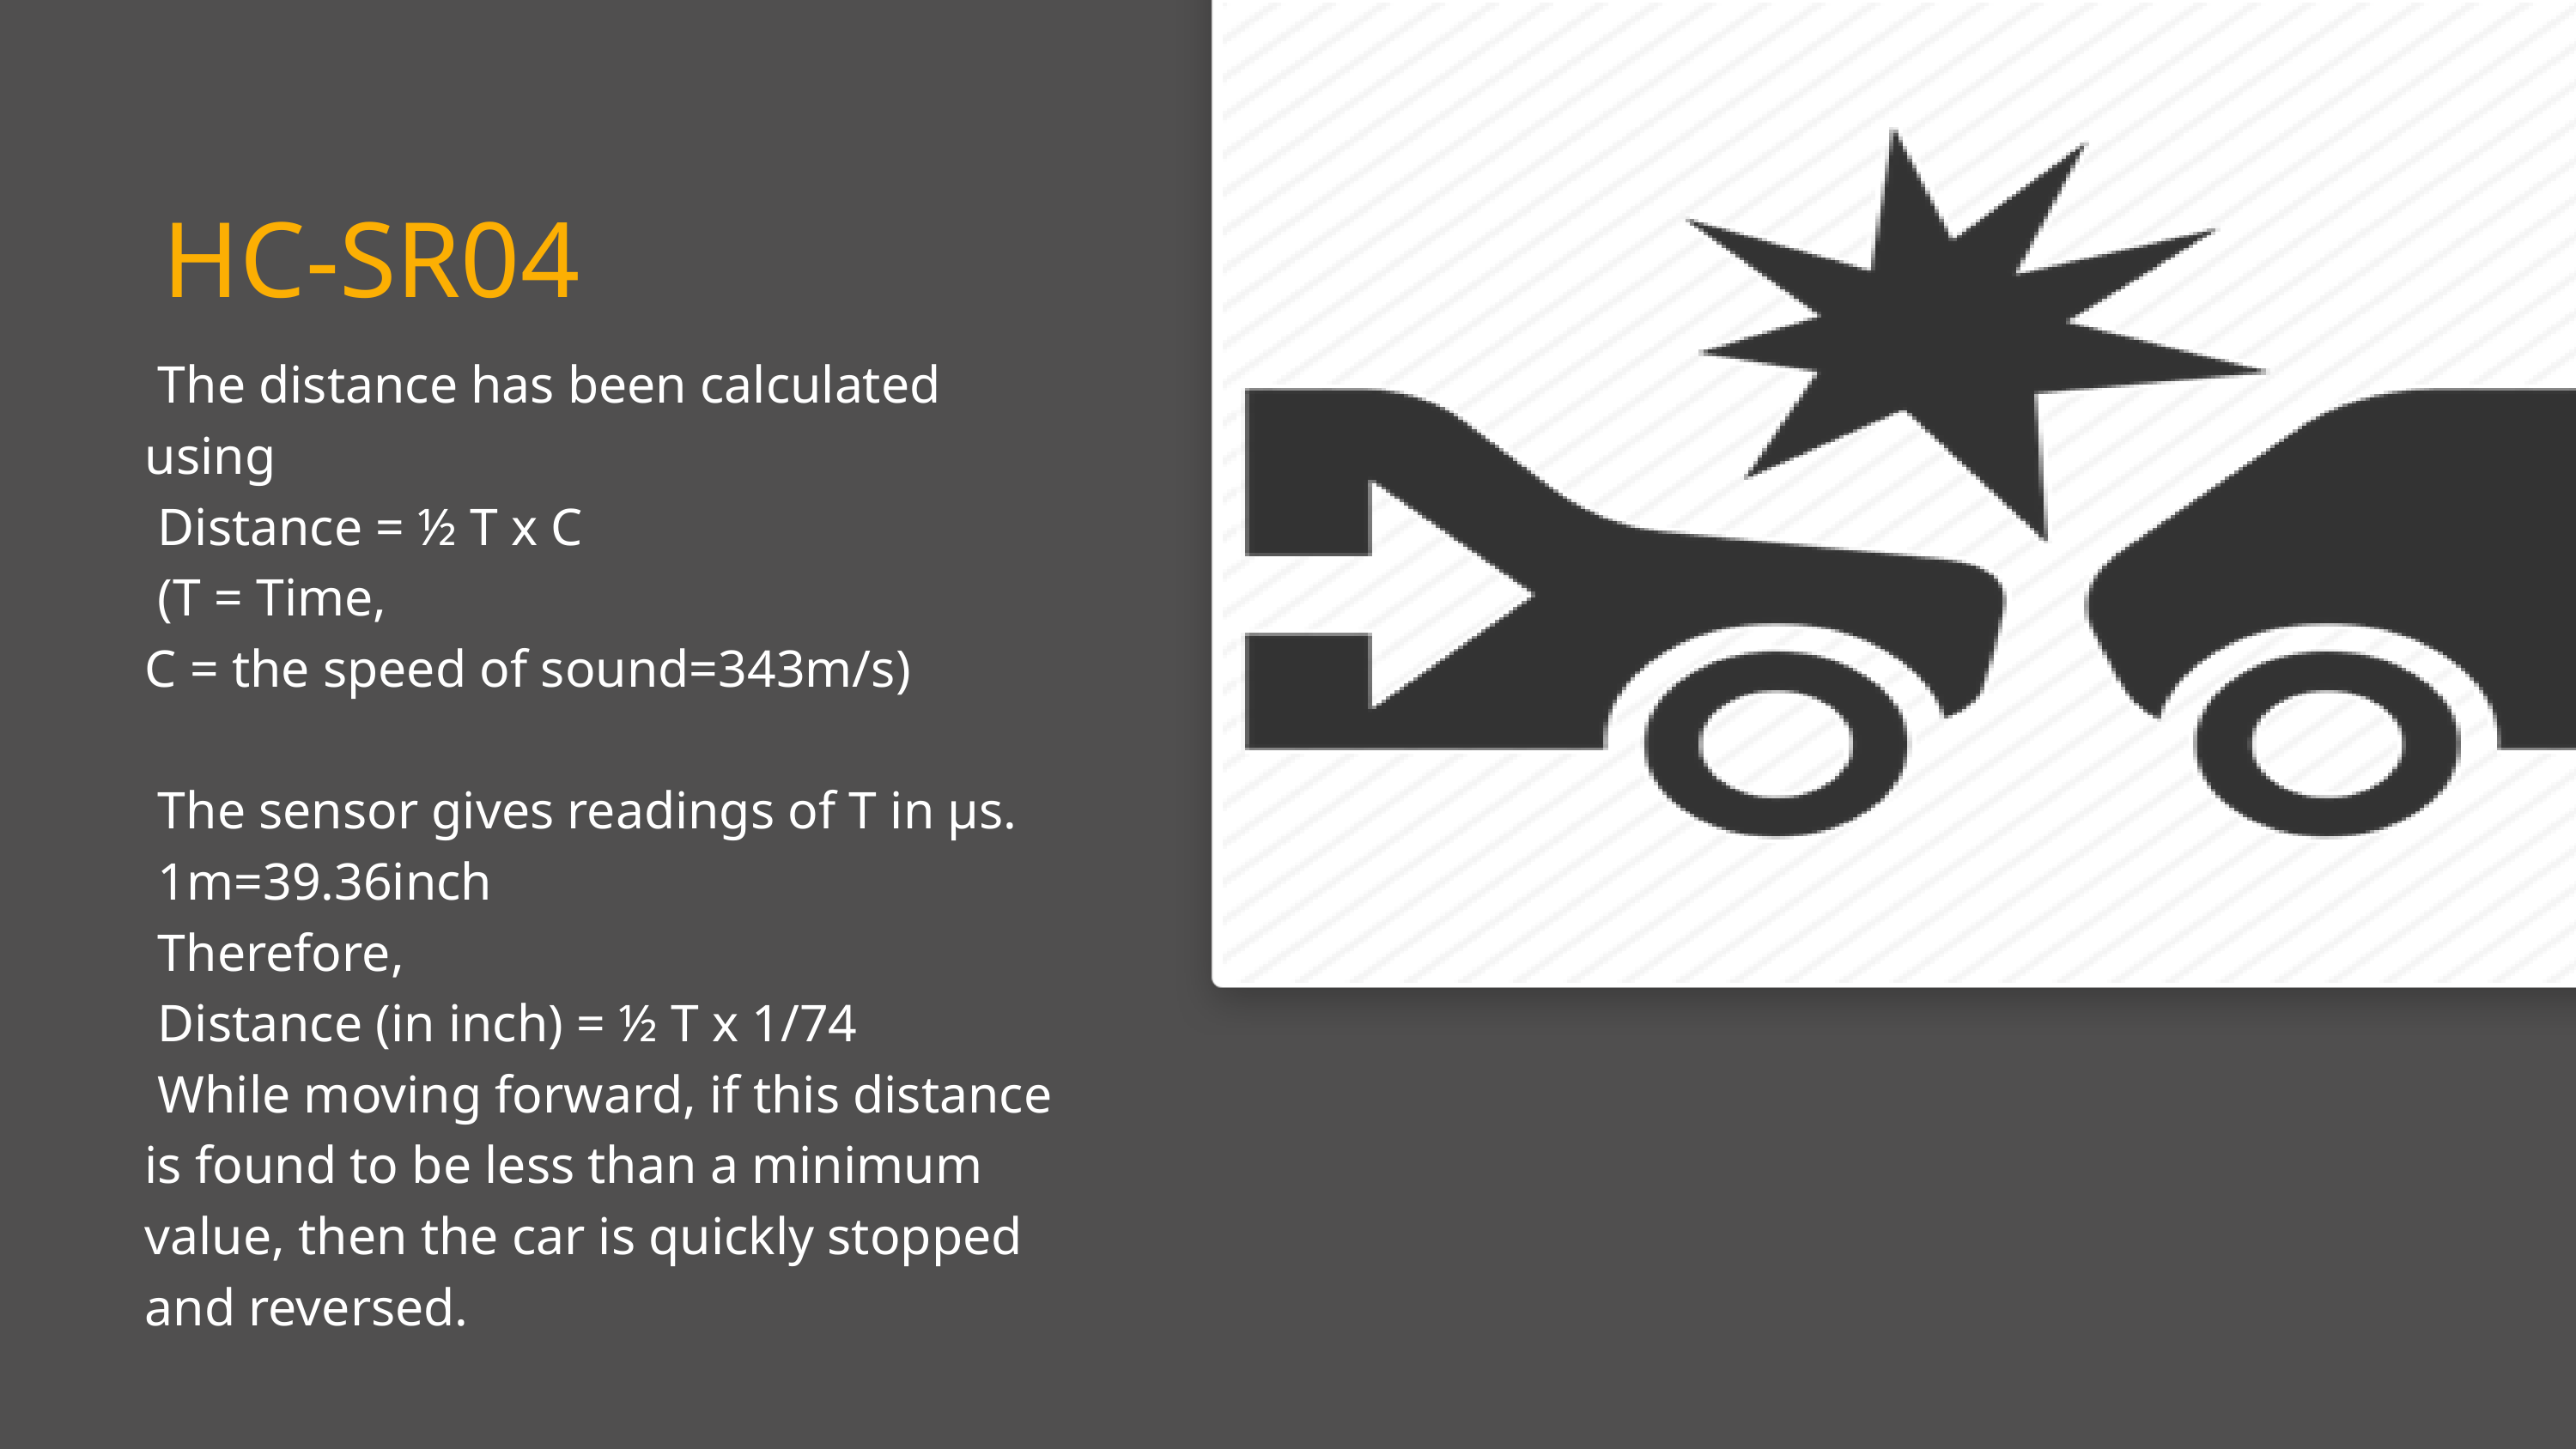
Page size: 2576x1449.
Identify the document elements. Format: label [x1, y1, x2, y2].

text_box [144, 0, 1233, 1427]
text_box [1237, 0, 2576, 1035]
